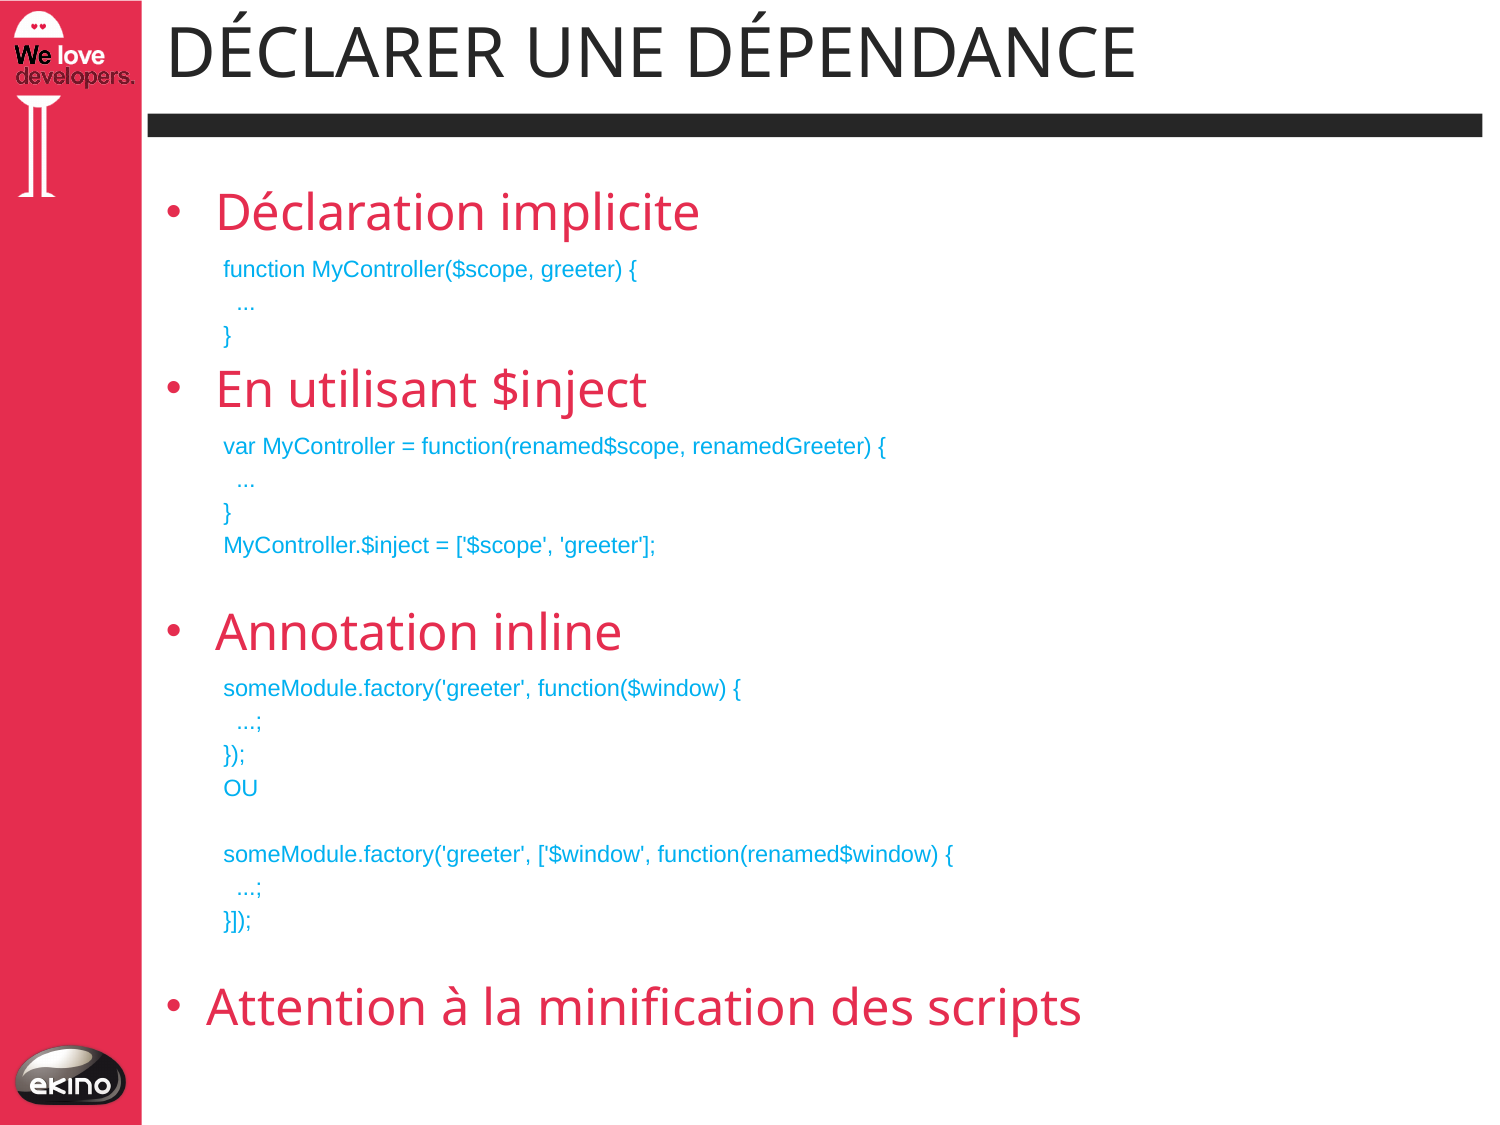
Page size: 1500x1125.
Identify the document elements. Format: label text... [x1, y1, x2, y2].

picture [6, 1, 136, 197]
picture [11, 1041, 130, 1109]
list Déclaration implicite function MyController($scope, greeter) { ... } En utilisant $inject var MyController = function(renamed$scope, renamedGreeter) { ... } MyController.$inject = ['$scope', 'greeter']; Annotation inline someModule.factory('greeter', function($window) { ...; }); OU someModule.factory('greeter', ['$window', function(renamed$window) { ...; }]); Attention à la minification des scripts [151, 172, 1483, 1043]
title Déclarer une dépendance [151, 0, 1483, 99]
